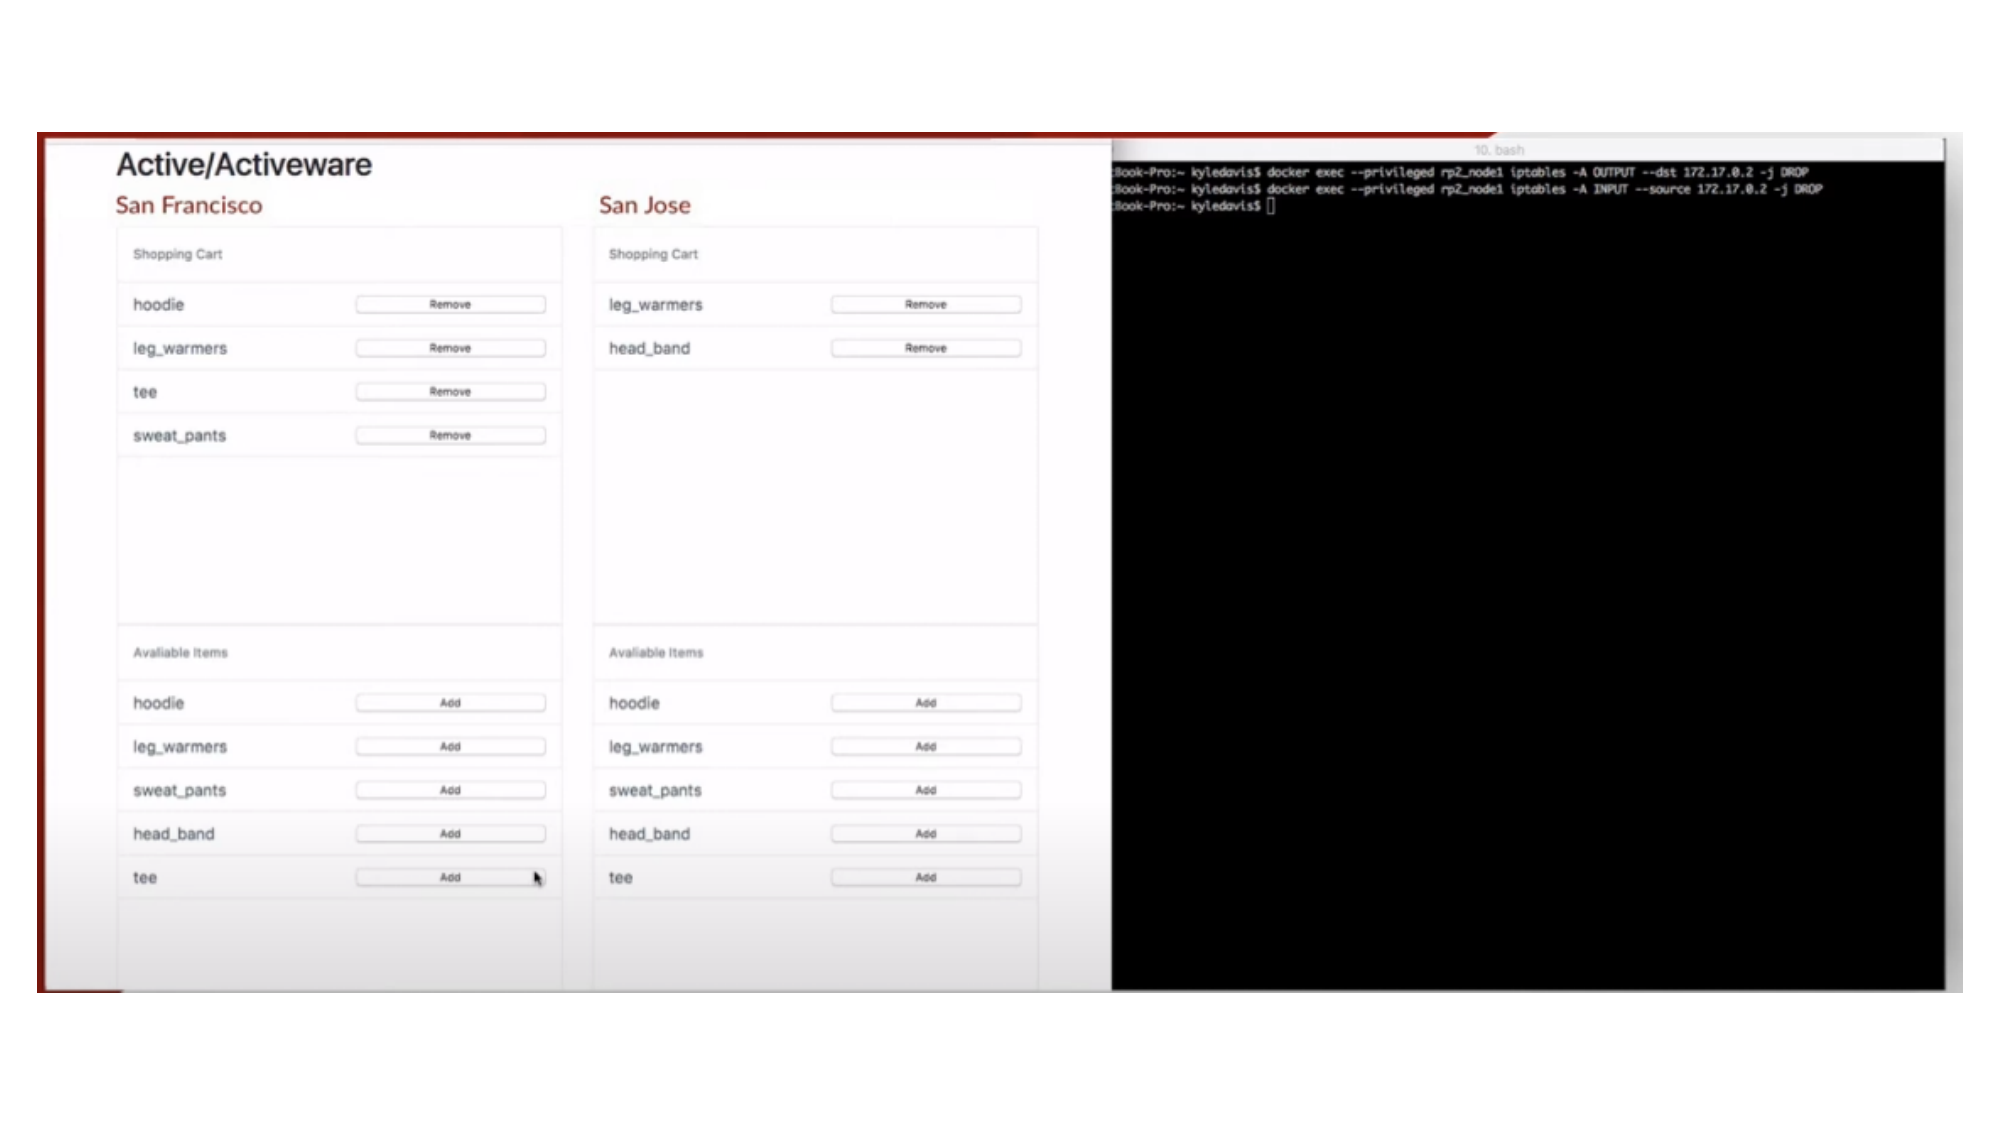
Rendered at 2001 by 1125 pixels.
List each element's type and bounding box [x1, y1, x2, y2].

picture [37, 131, 1963, 994]
